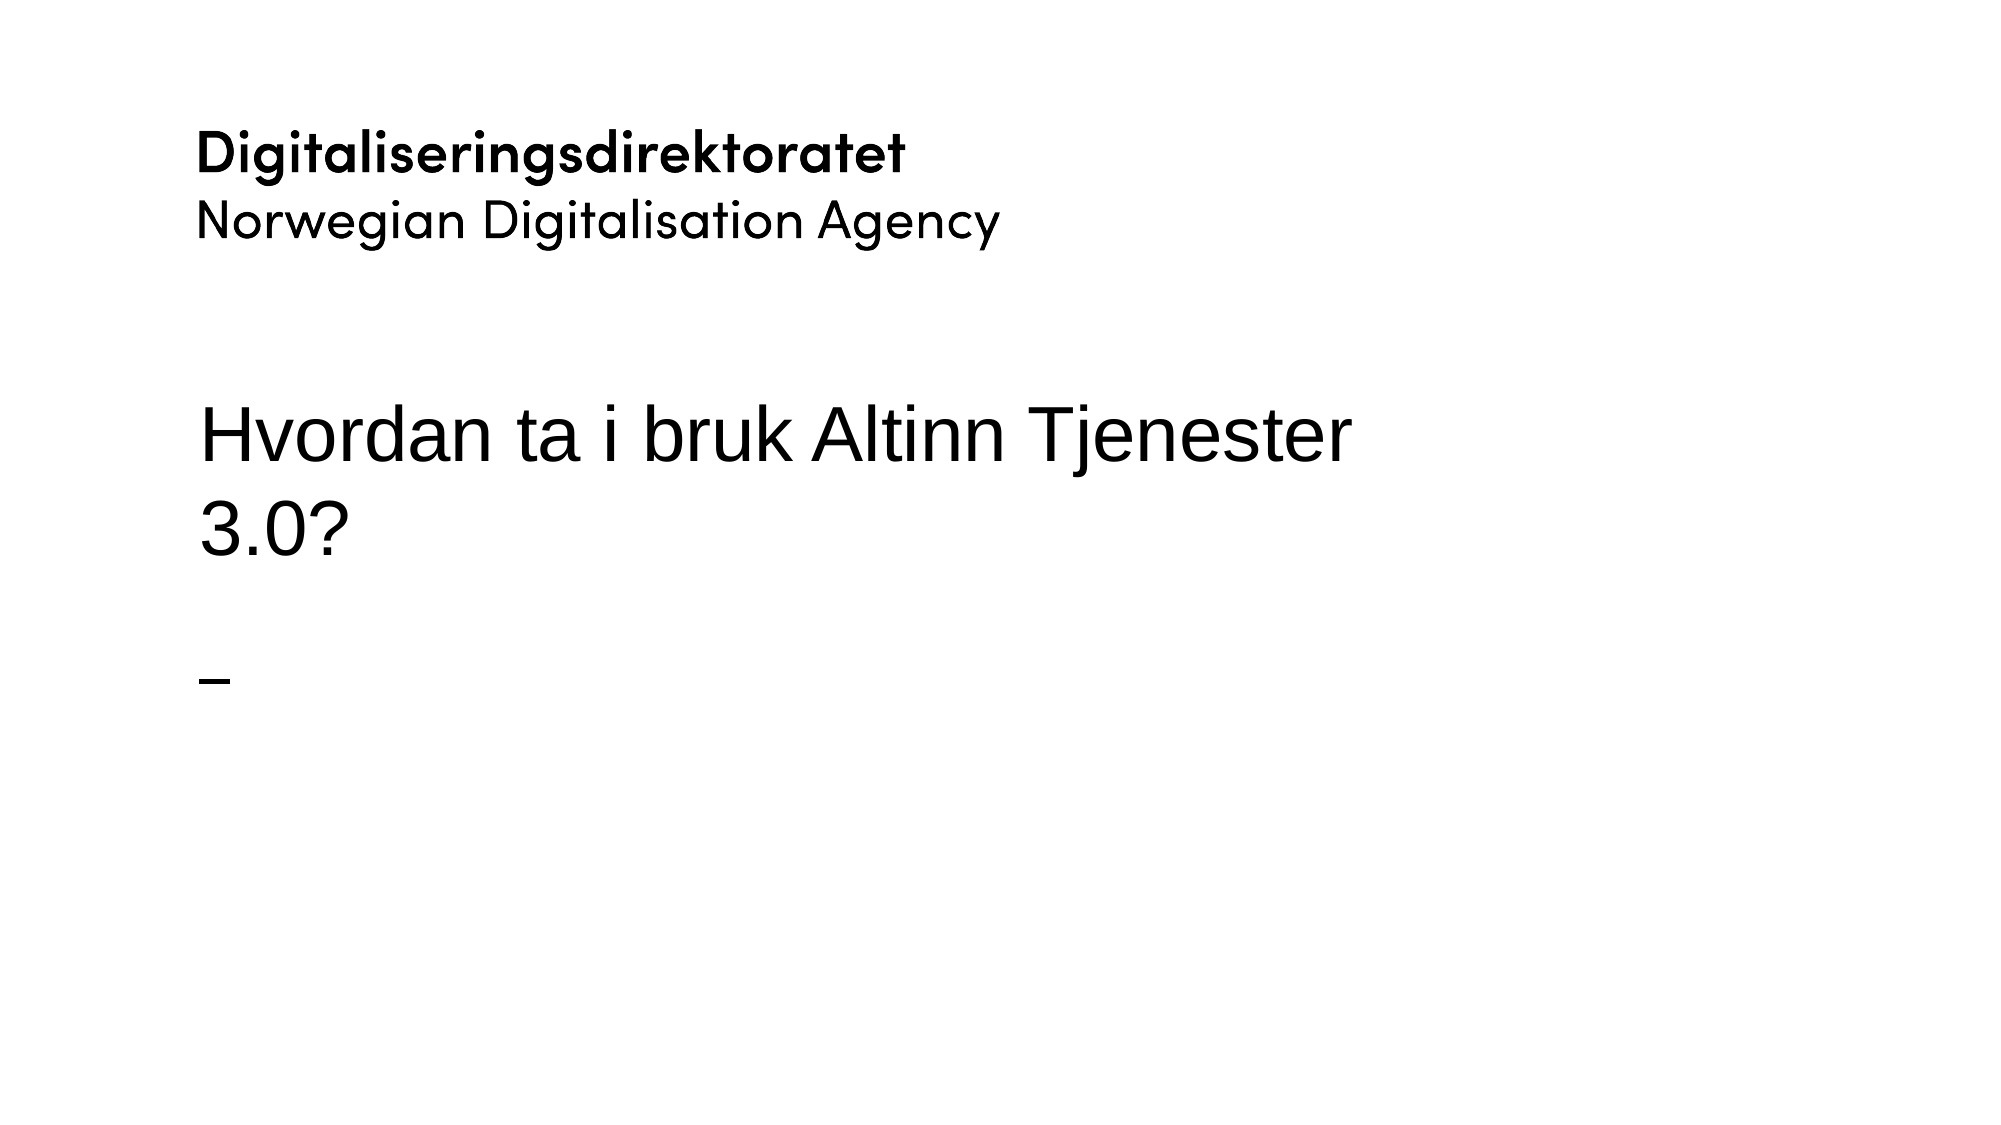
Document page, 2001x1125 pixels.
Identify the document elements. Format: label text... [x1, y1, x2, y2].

picture [199, 129, 1000, 251]
title Hvordan ta i bruk Altinn Tjenester 3.0? [199, 382, 1529, 571]
